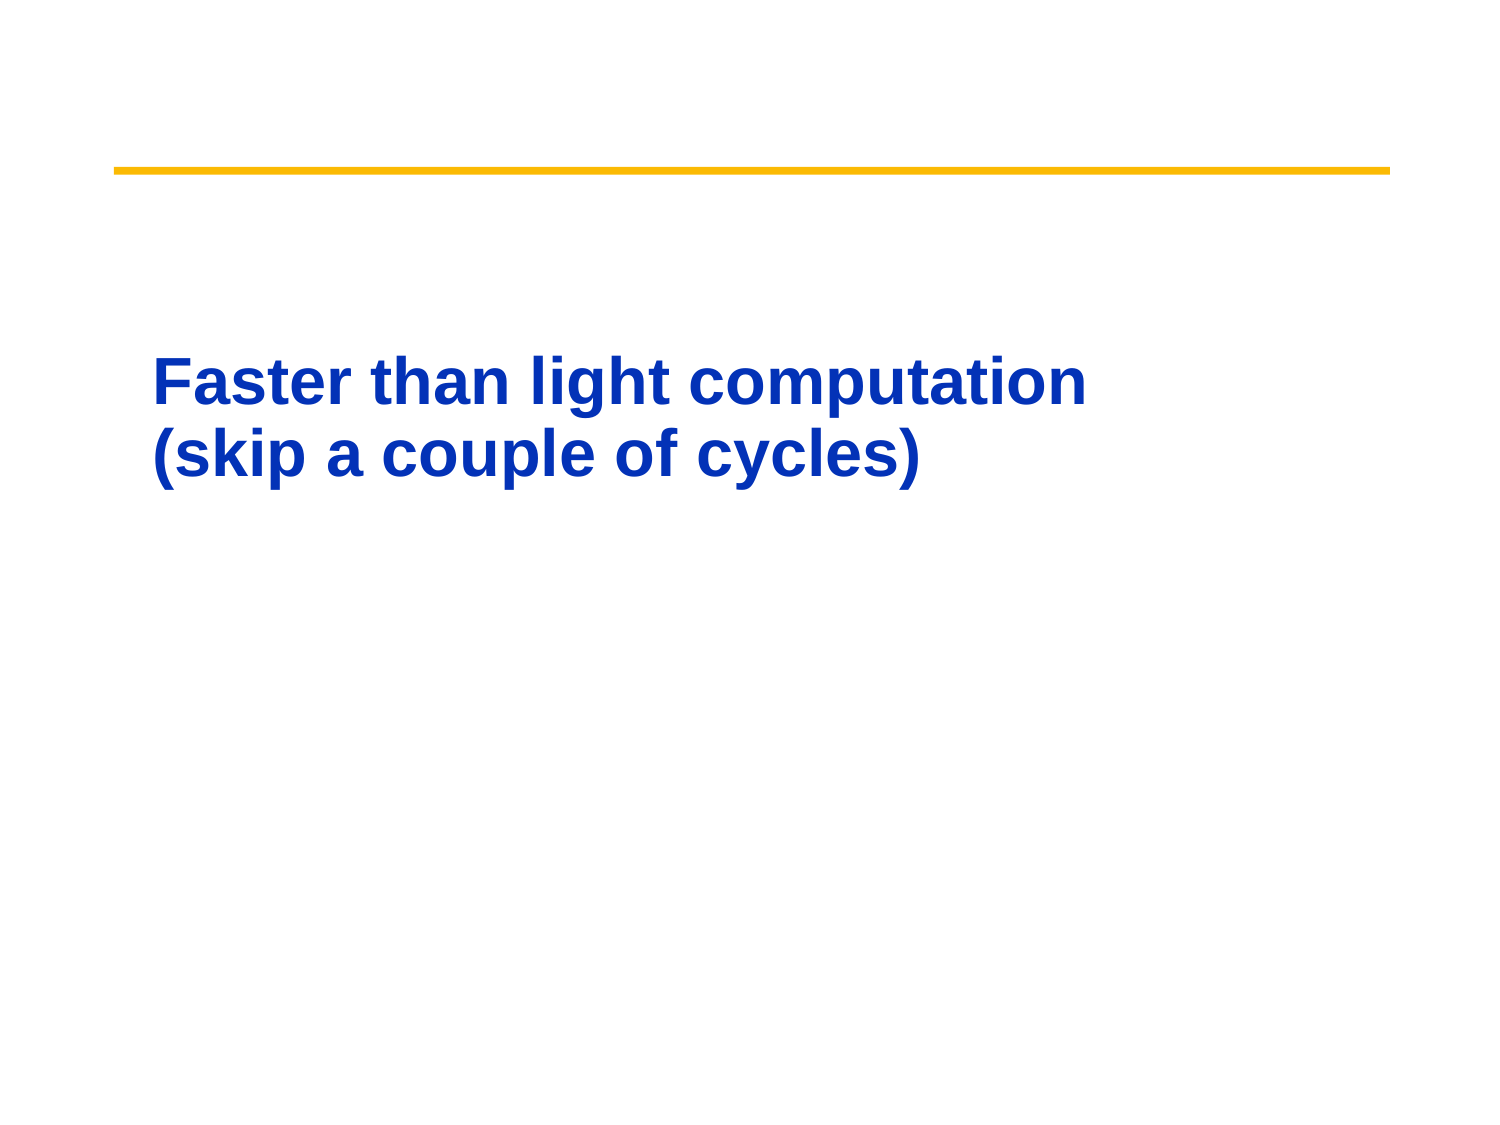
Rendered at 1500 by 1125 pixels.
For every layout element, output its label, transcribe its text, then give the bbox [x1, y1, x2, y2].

title Faster than light computation (skip a couple of cycles) [137, 324, 1313, 513]
